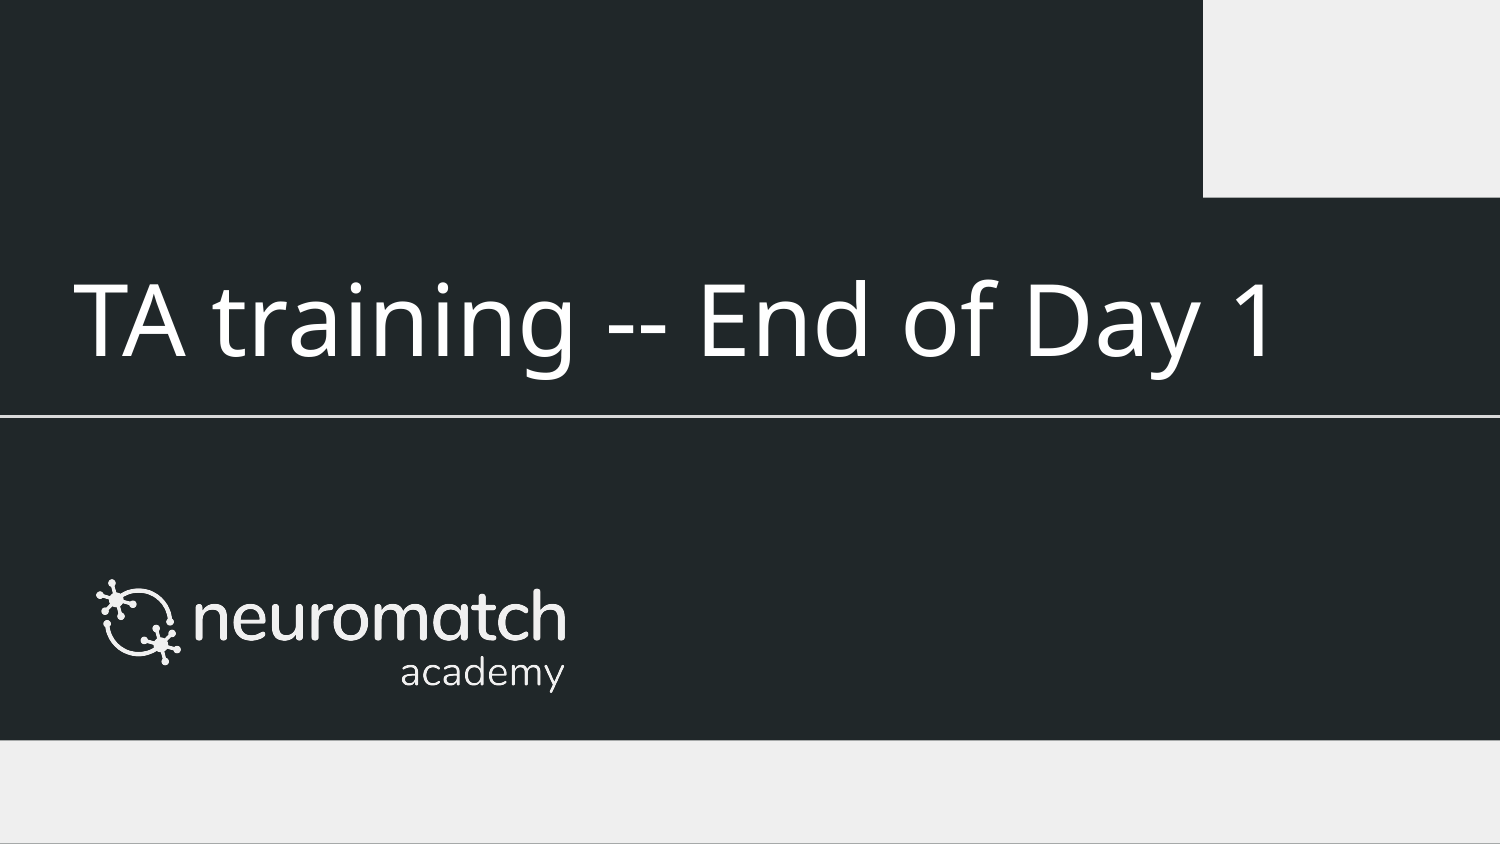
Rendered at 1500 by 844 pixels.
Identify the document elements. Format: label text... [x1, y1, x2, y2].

picture [96, 579, 565, 693]
title TA training -- End of Day 1 [58, 197, 1436, 392]
